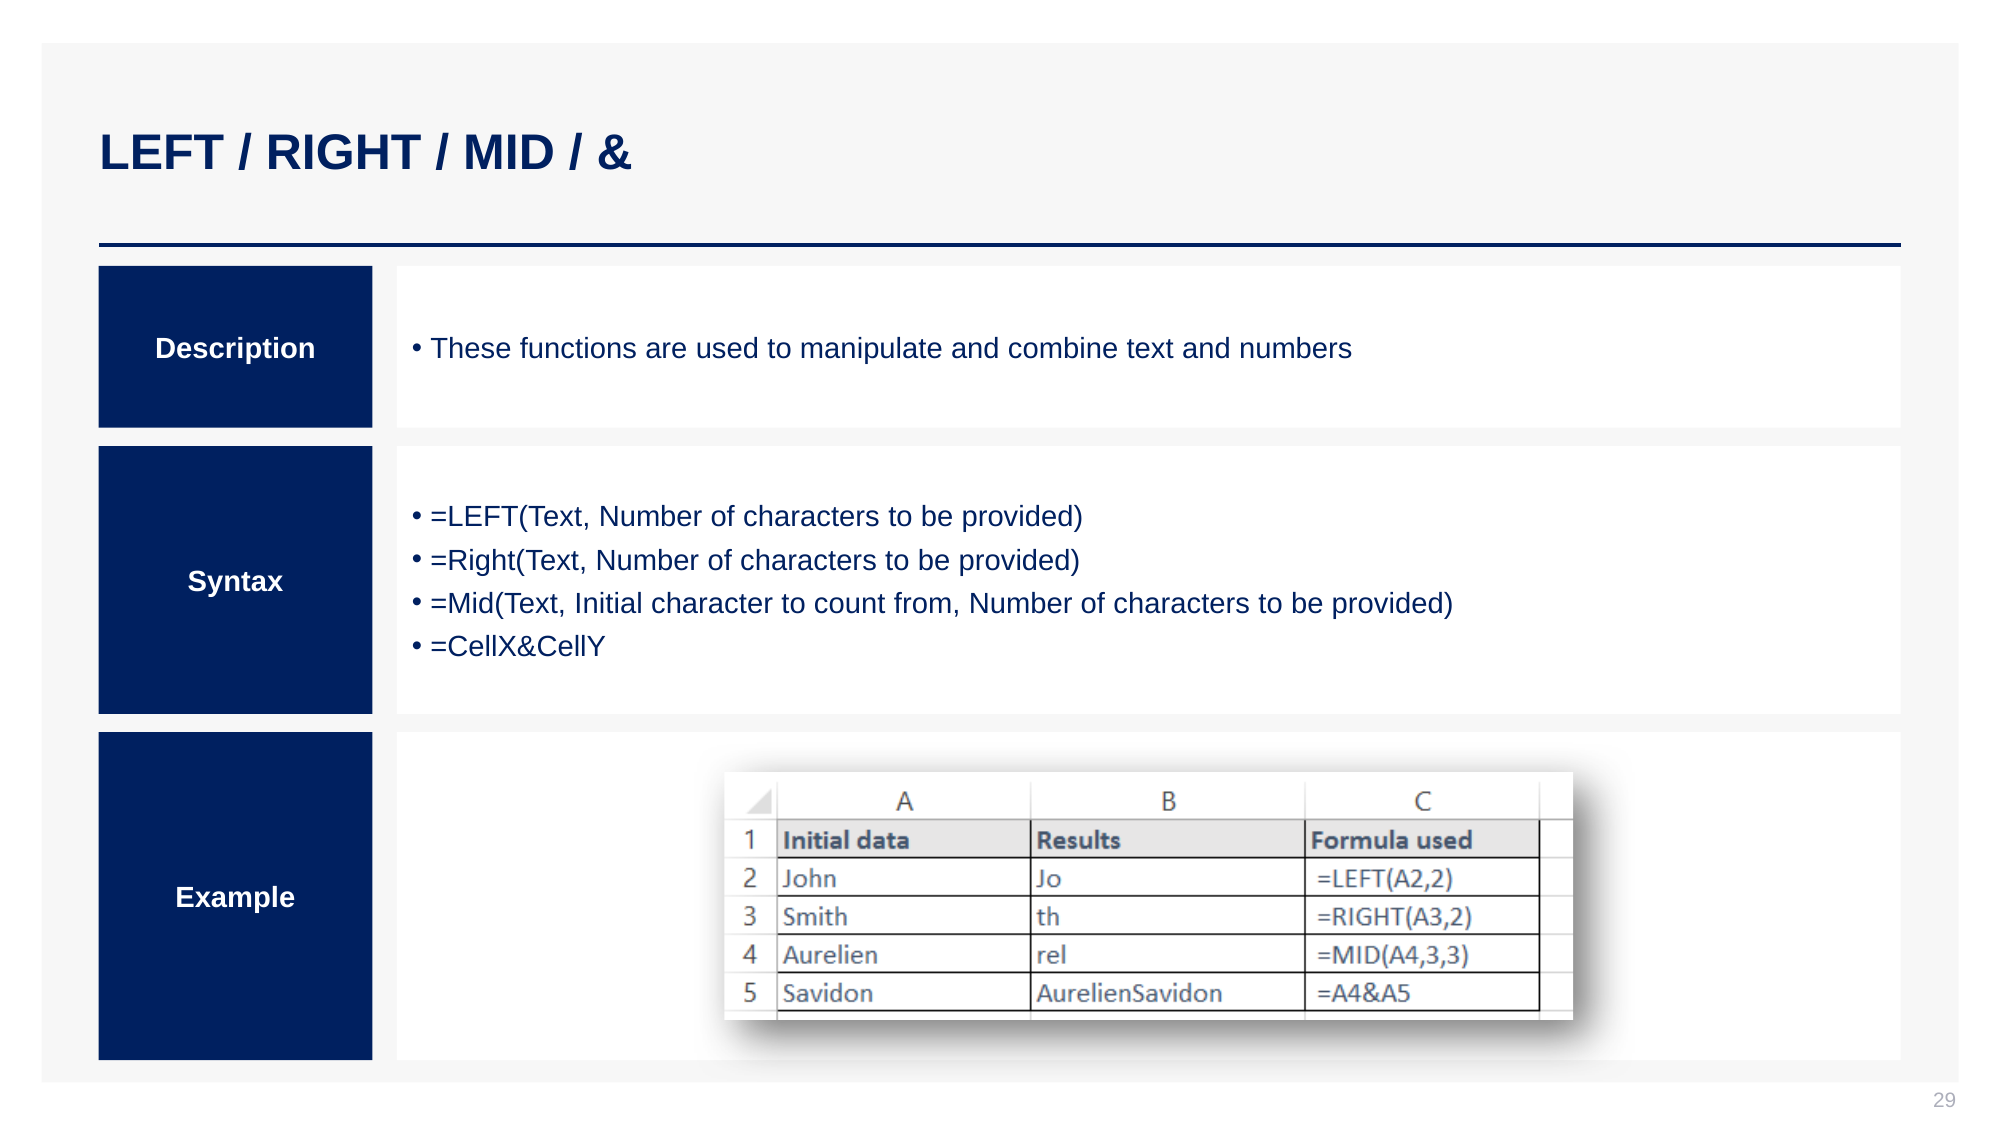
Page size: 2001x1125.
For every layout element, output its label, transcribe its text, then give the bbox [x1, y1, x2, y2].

text_box These functions are used to manipulate and combine text and numbers [396, 265, 1901, 428]
text_box Description [98, 265, 373, 428]
text_box [396, 732, 1901, 1061]
title LEFT / RIGHT / MID / & [84, 59, 1901, 239]
picture [724, 772, 1574, 1020]
text_box =LEFT(Text, Number of characters to be provided) =Right(Text, Number of characters to be provided) =Mid(Text, Initial character to count from, Number of characters to be provided) =CellX&CellY [396, 446, 1901, 714]
text_box Syntax [98, 446, 373, 714]
slide_number 29 [1506, 1088, 1957, 1119]
text_box Example [98, 732, 373, 1061]
